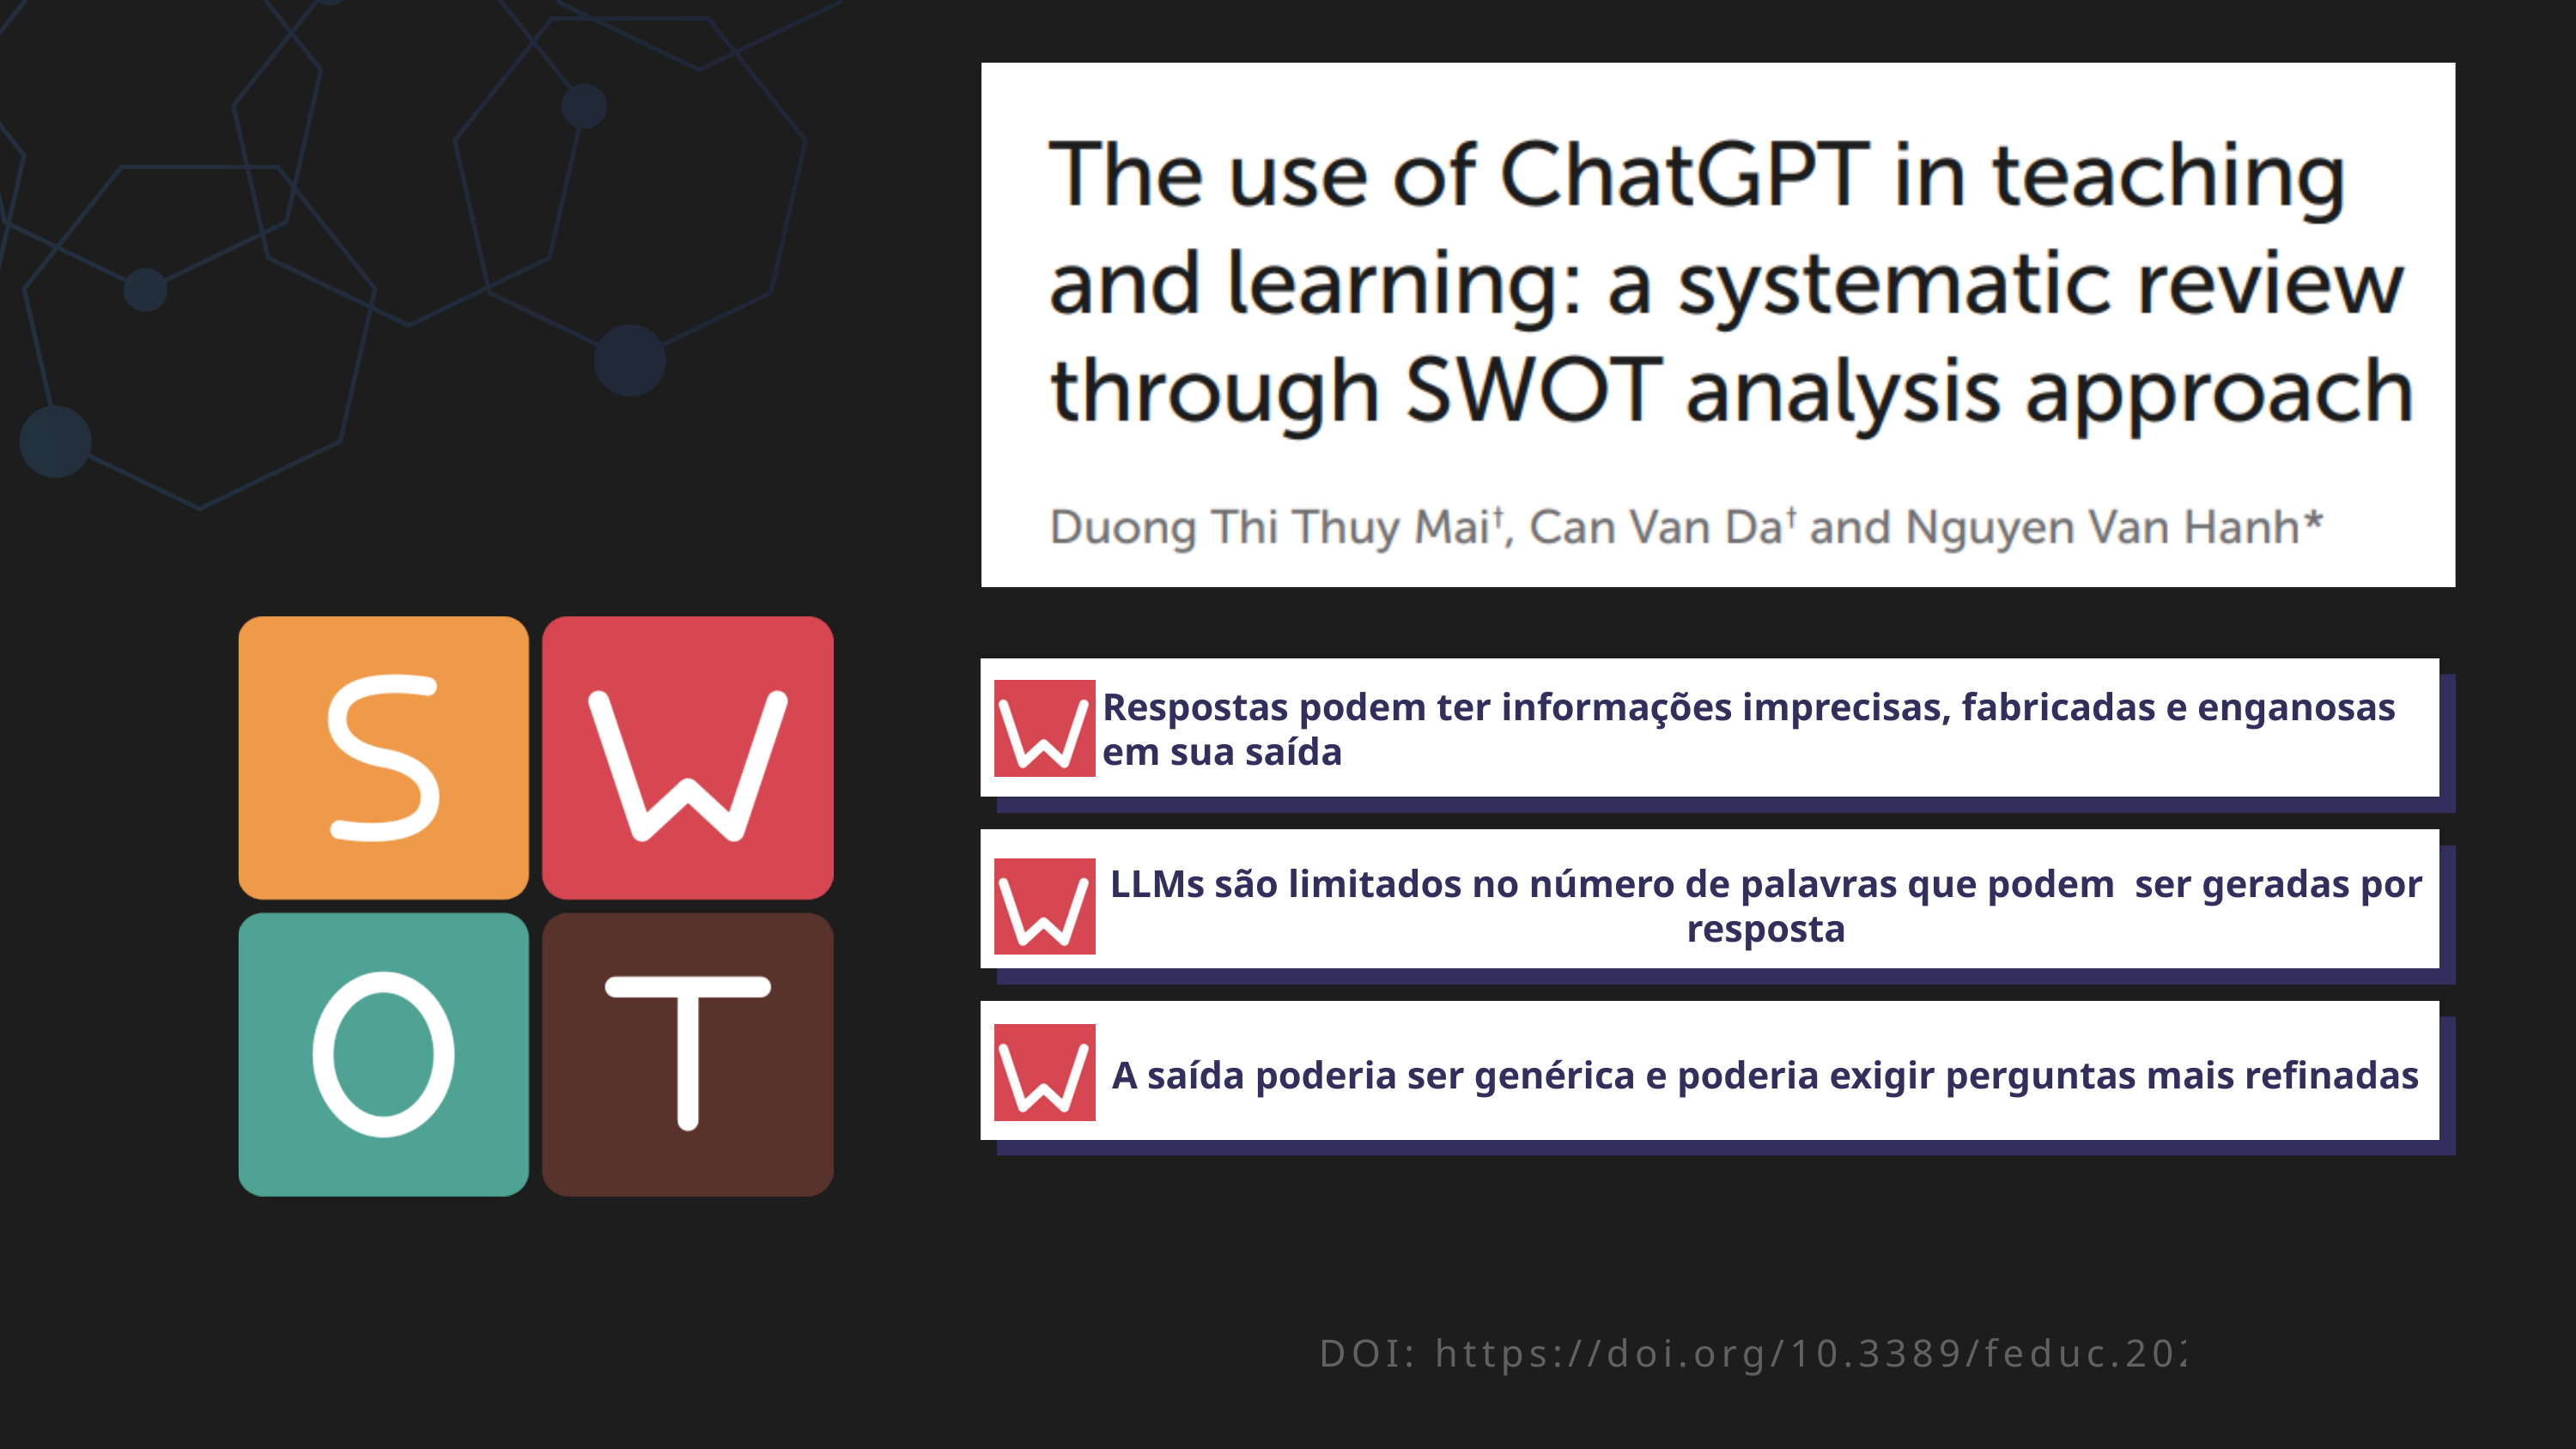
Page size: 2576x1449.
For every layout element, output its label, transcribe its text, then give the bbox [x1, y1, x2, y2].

text_box [238, 616, 834, 1197]
text_box [0, 0, 1089, 636]
text_box [981, 63, 2456, 587]
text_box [981, 1000, 2457, 1156]
text_box DOI: https://doi.org/10.3389/feduc.2024.1328769 [1276, 1328, 2432, 1375]
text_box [981, 658, 2457, 814]
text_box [981, 829, 2457, 985]
